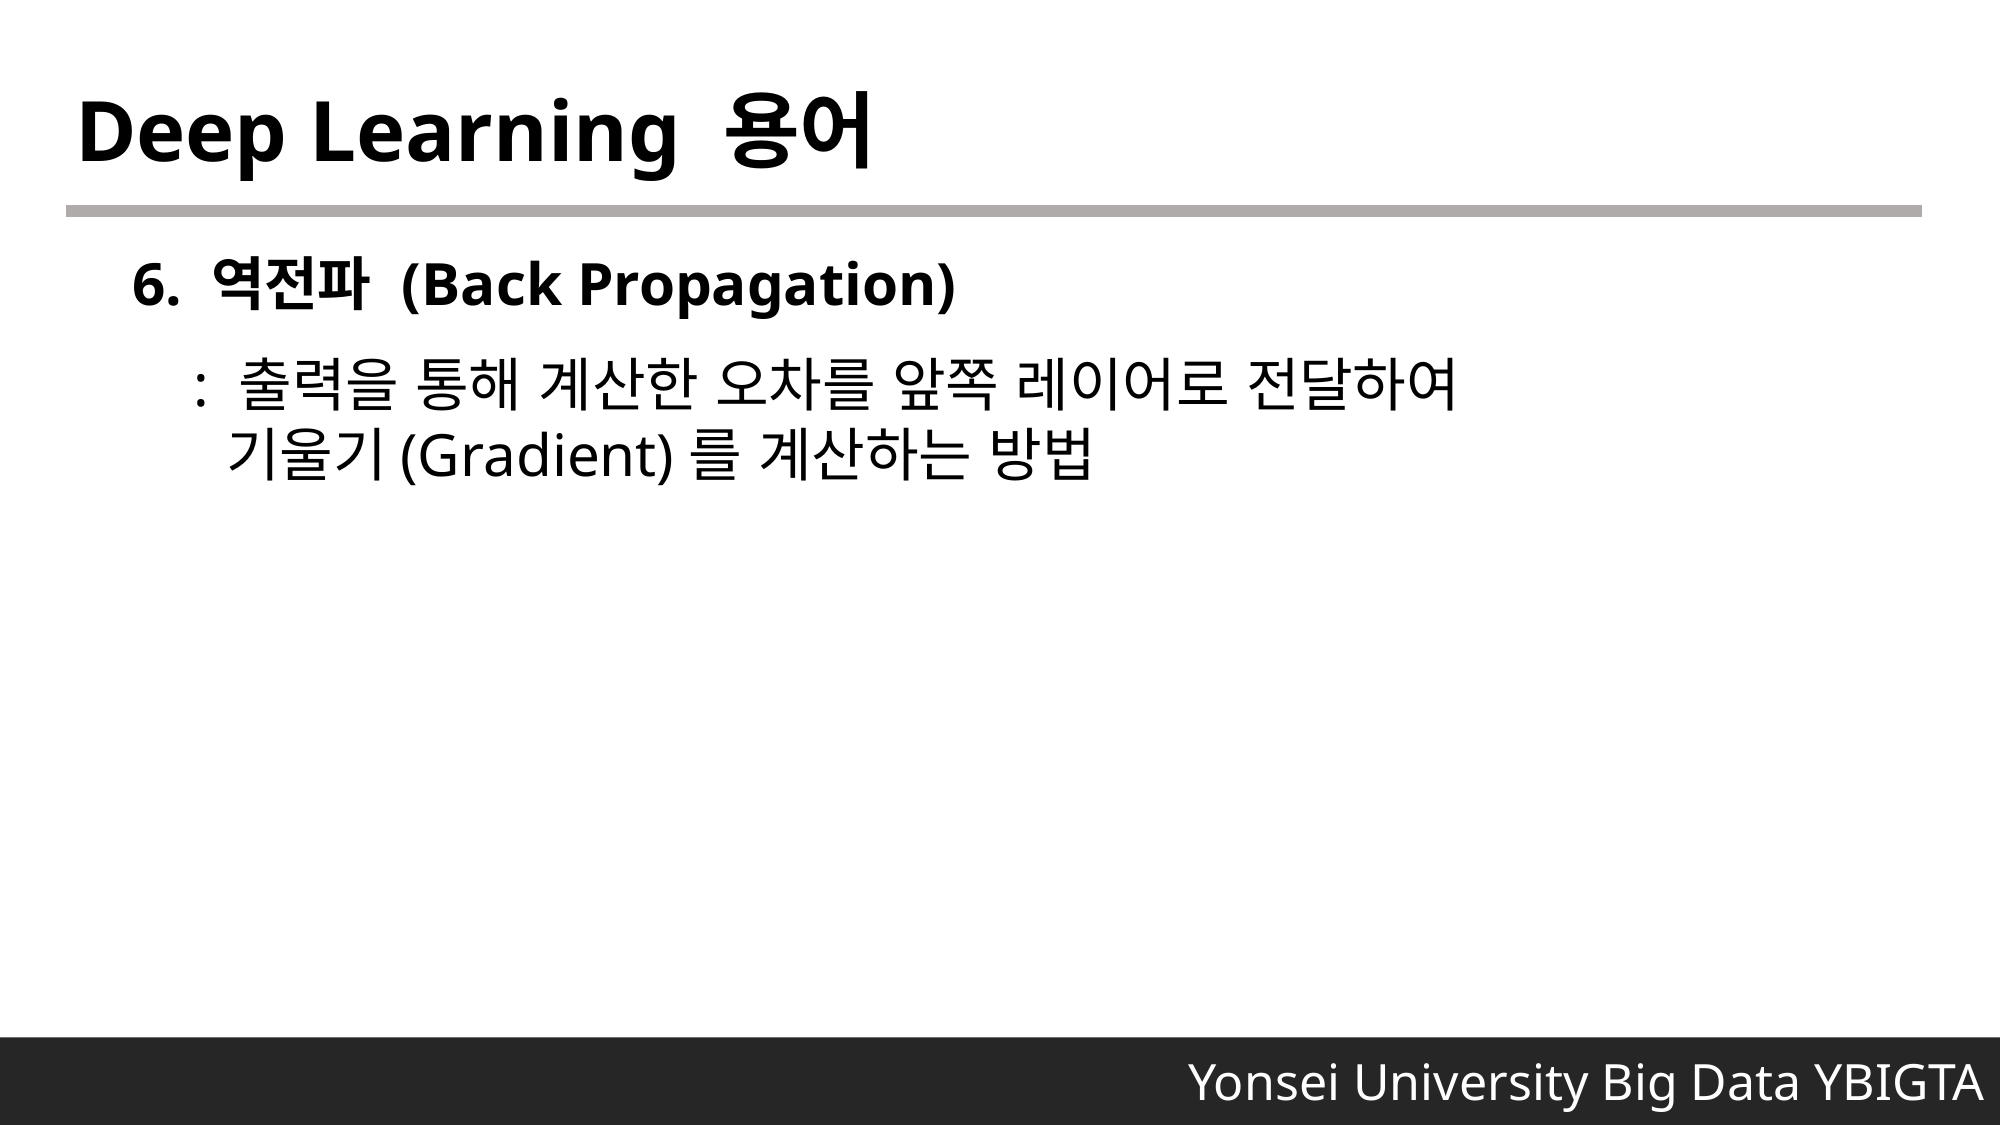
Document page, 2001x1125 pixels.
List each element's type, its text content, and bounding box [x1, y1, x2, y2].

text_box : 출력을 통해 계산한 오차를 앞쪽 레이어로 전달하여 기울기(Gradient)를 계산하는 방법 [178, 340, 1475, 496]
text_box 6. 역전파 (Back Propagation) [117, 240, 1047, 325]
text_box Deep Learning 용어 [60, 70, 2000, 186]
text_box Yonsei University Big Data YBIGTA [1120, 1043, 2000, 1118]
text_box [0, 1036, 2000, 1125]
